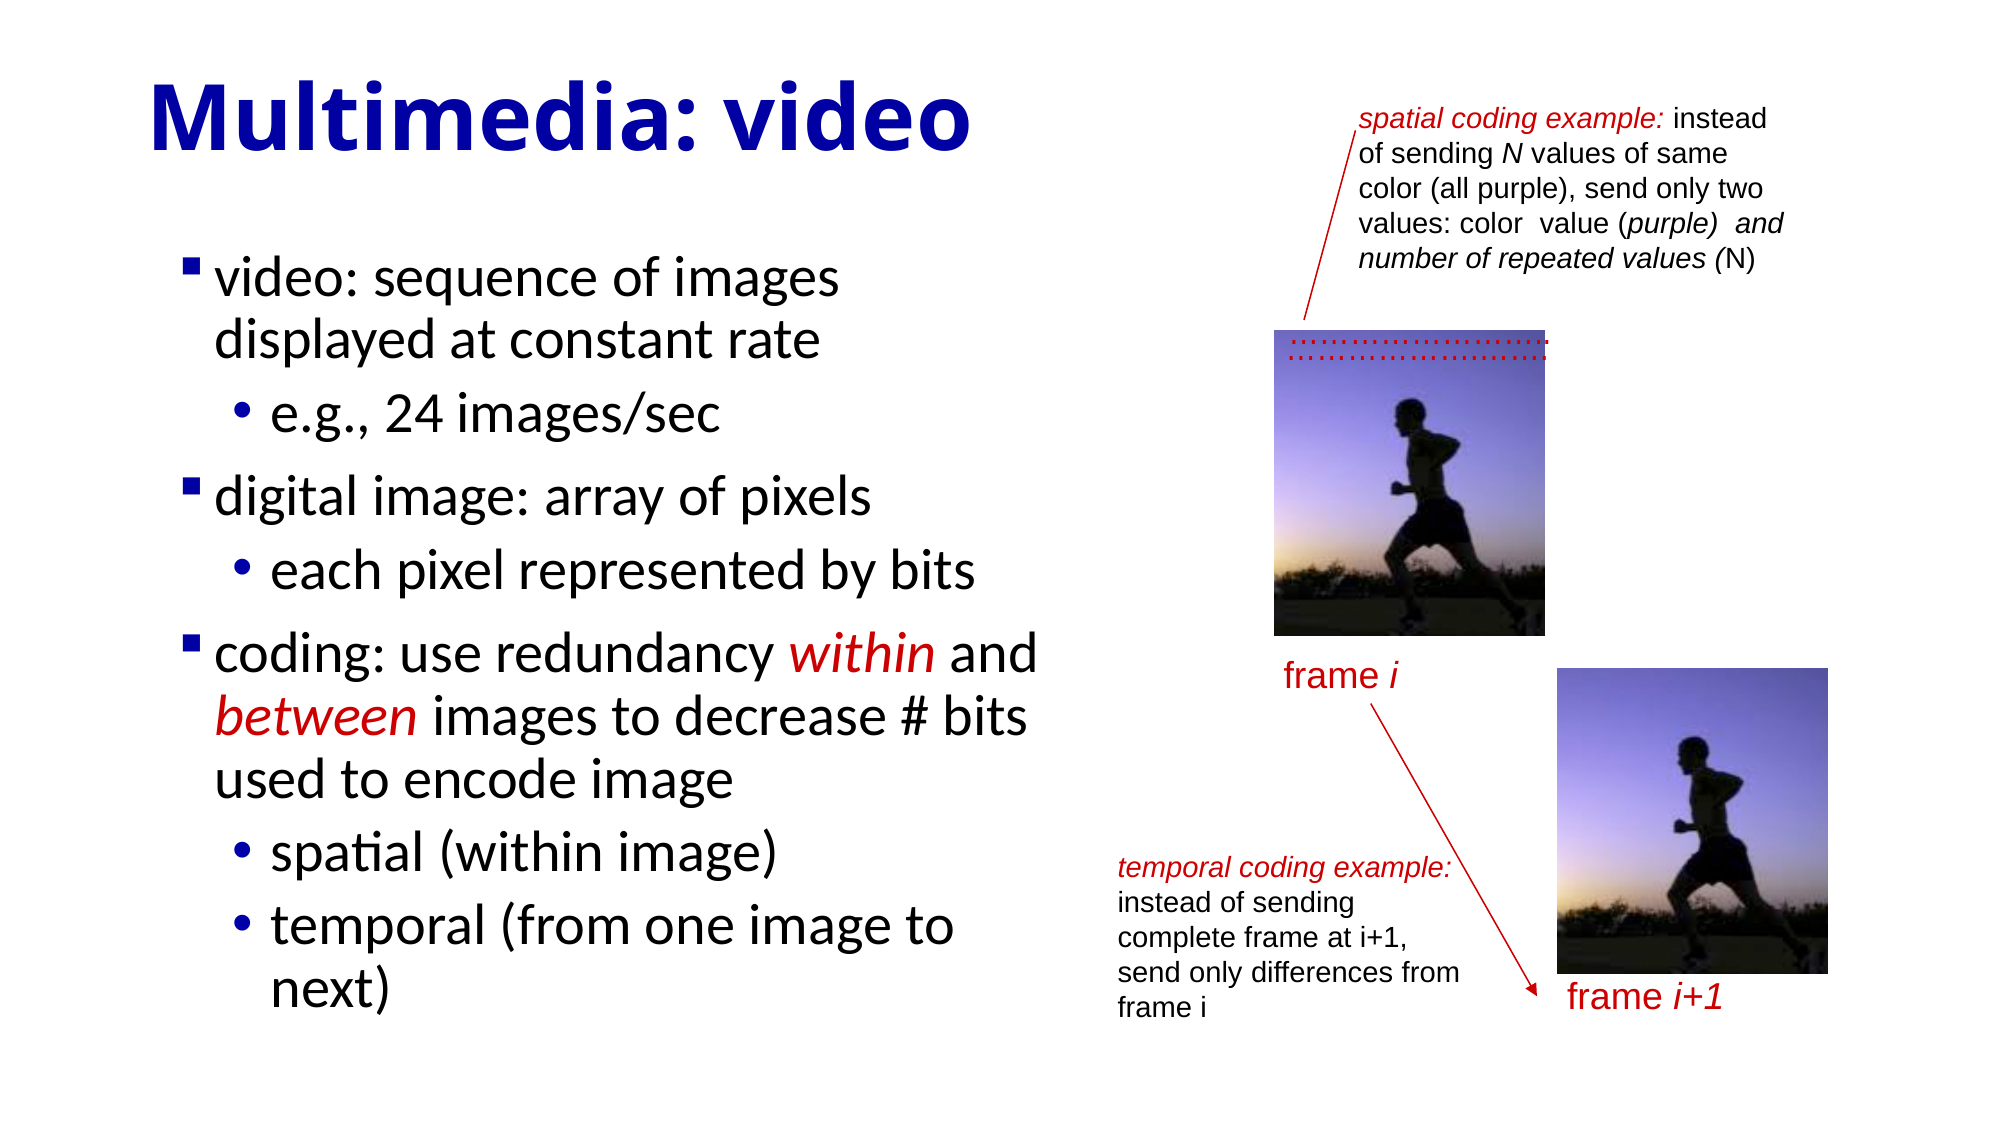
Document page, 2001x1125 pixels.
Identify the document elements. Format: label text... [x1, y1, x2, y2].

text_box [1102, 703, 1537, 1033]
title Multimedia: video [131, 47, 1856, 195]
picture [1274, 377, 1545, 636]
text_box video: sequence of images displayed at constant rate e.g., 24 images/sec digital image: array of pixels each pixel represented by bits coding: use redundancy within and between images to decrease # bits used to encode image spatial (within image) temporal (from one image to next) [141, 238, 1079, 1044]
text_box frame i+1 [1552, 964, 1740, 1024]
text_box frame i [1268, 643, 1413, 703]
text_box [1267, 92, 1805, 377]
picture [1557, 668, 1828, 974]
